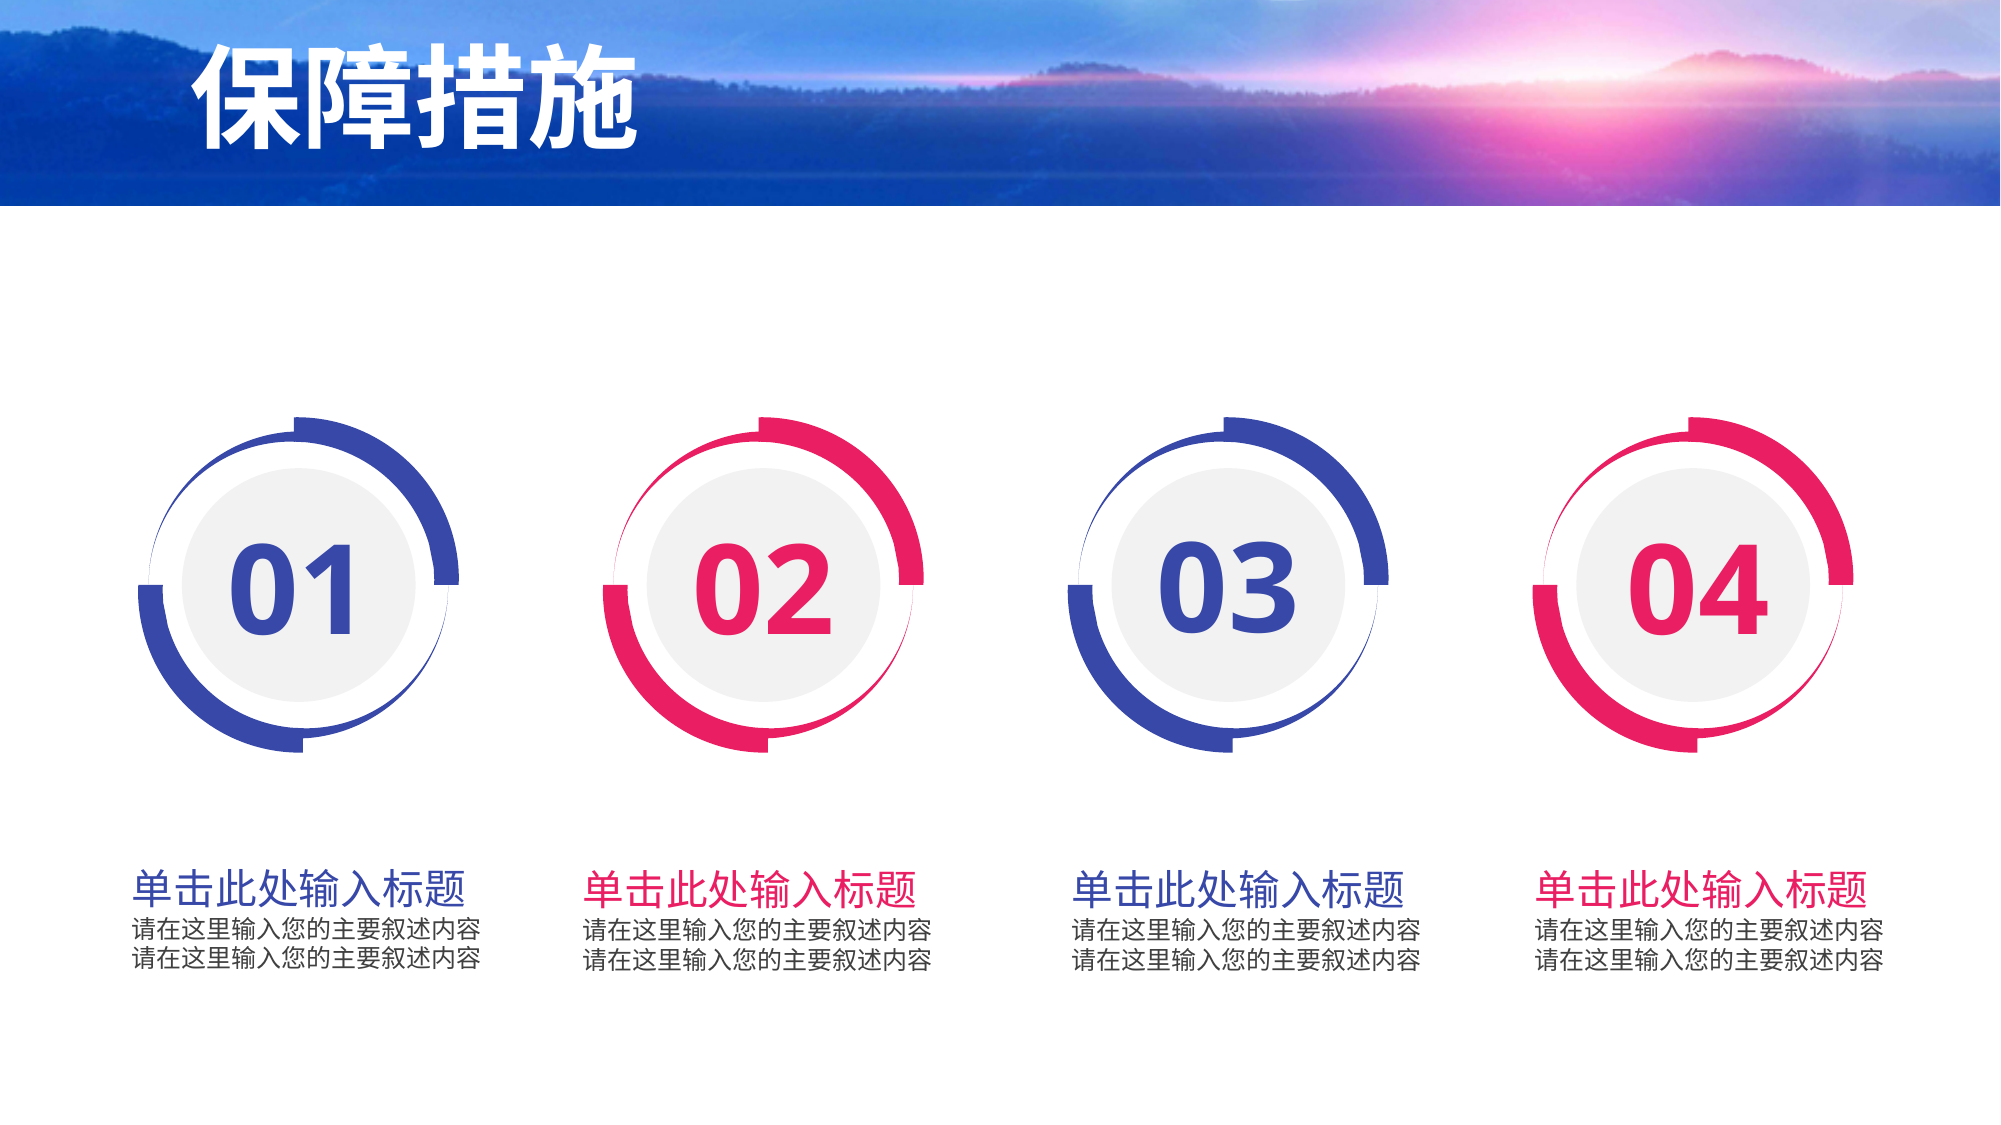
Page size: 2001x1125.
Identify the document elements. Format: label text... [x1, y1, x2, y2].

text_box 单击此处输入标题 请在这里输入您的主要叙述内容 请在这里输入您的主要叙述内容 [117, 855, 497, 1061]
text_box 单击此处输入标题 请在这里输入您的主要叙述内容 请在这里输入您的主要叙述内容 [1056, 856, 1437, 1062]
text_box 单击此处输入标题 请在这里输入您的主要叙述内容 请在这里输入您的主要叙述内容 [567, 856, 948, 1062]
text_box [137, 417, 459, 753]
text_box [1532, 417, 1854, 753]
text_box 单击此处输入标题 请在这里输入您的主要叙述内容 请在这里输入您的主要叙述内容 [1519, 856, 1900, 1062]
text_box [602, 417, 924, 753]
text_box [1067, 417, 1389, 753]
picture [0, 0, 2001, 206]
